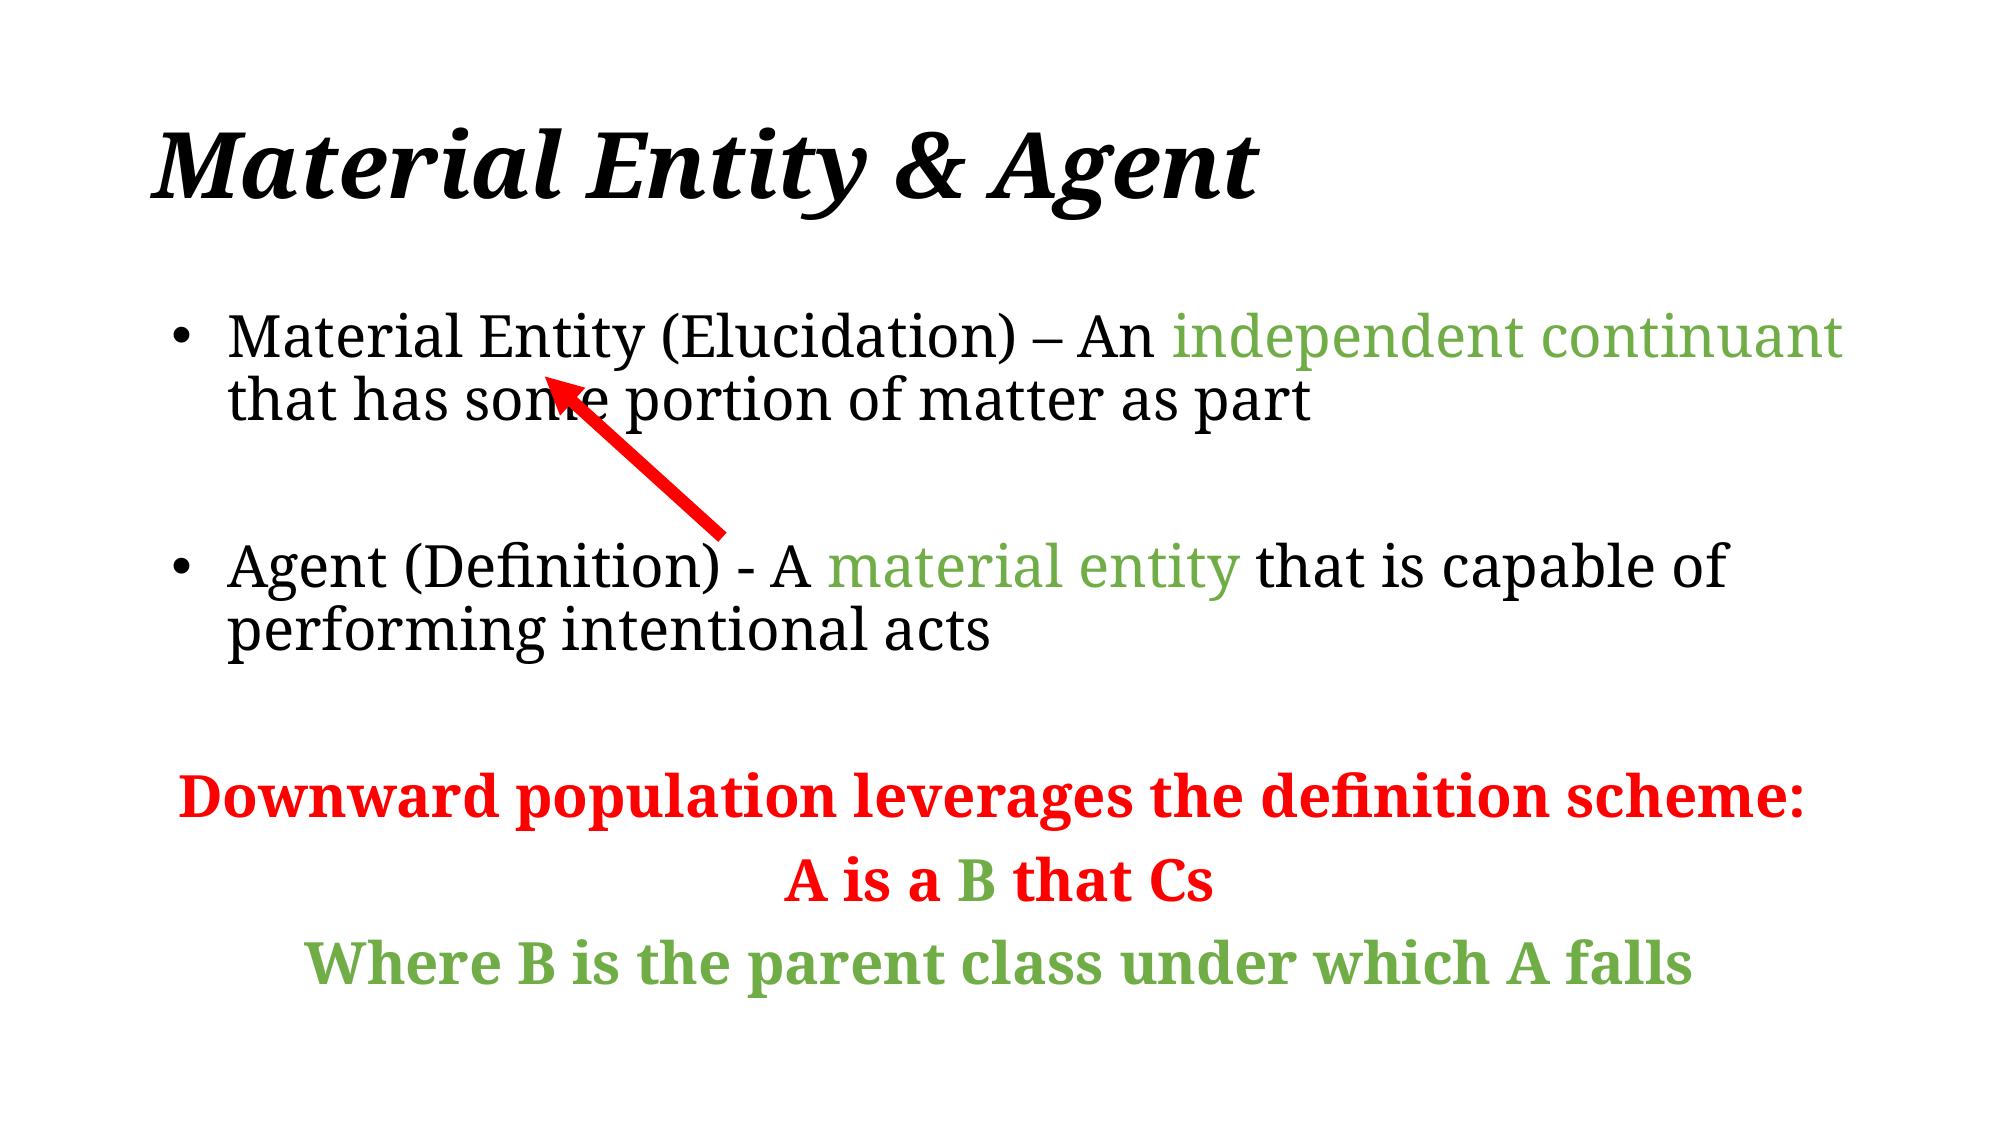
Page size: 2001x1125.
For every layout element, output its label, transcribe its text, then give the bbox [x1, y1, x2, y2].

title Material Entity & Agent [137, 59, 1863, 278]
list Material Entity (Elucidation) – An independent continuant that has some portion of matter as part Agent (Definition) - A material entity that is capable of performing intentional acts Downward population leverages the definition scheme: A is a B that Cs Where B is the parent class under which A falls [137, 299, 1863, 1100]
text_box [544, 376, 723, 538]
